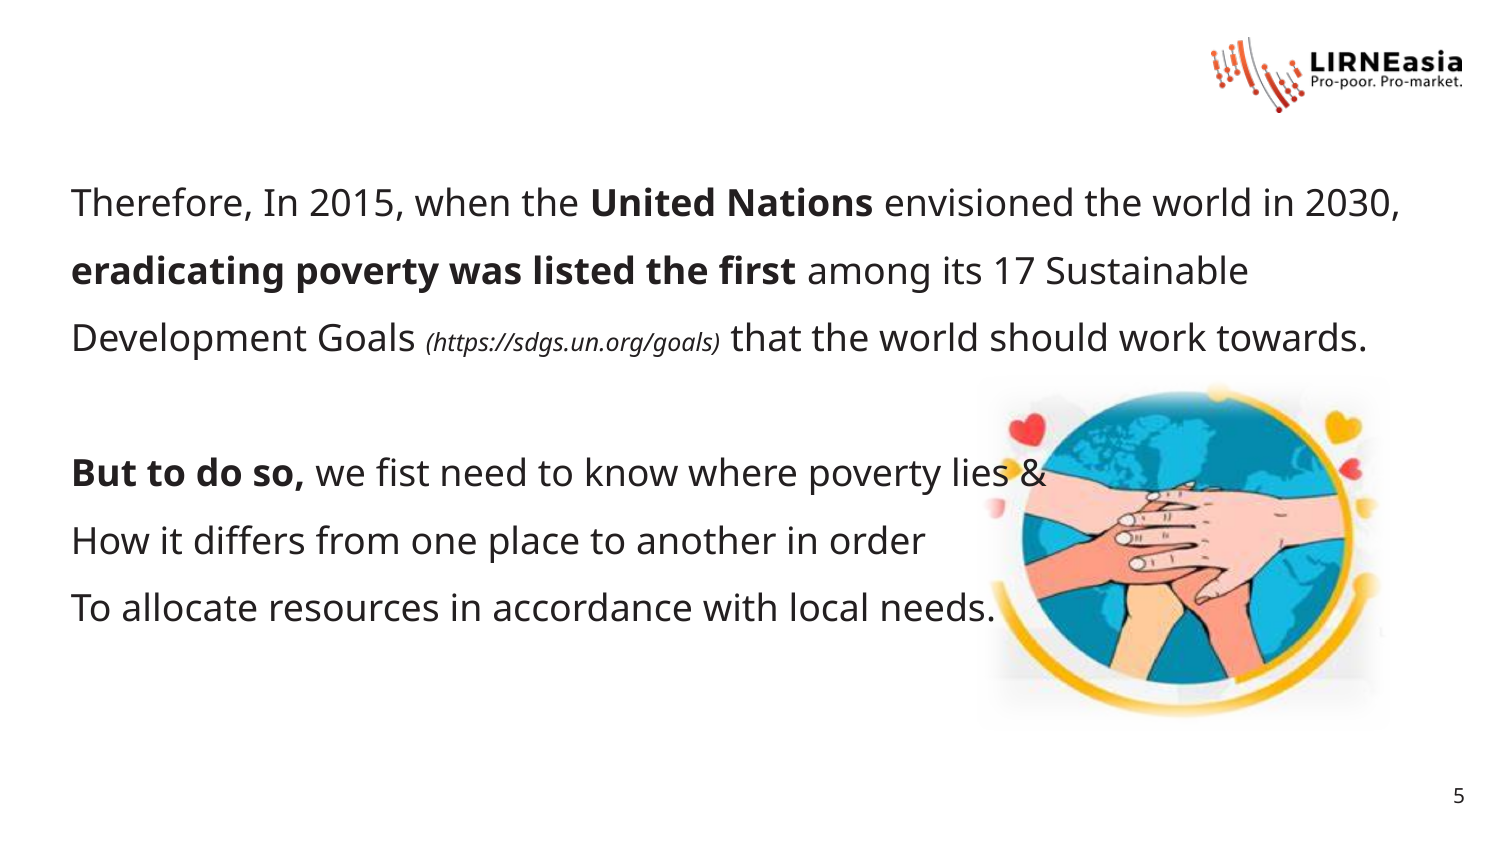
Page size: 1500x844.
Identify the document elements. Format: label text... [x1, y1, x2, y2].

list Therefore, In 2015, when the United Nations envisioned the world in 2030, eradicating poverty was listed the first among its 17 Sustainable Development Goals (https://sdgs.un.org/goals) that the world should work towards. But to do so, we fist need to know where poverty lies & How it differs from one place to another in order To allocate resources in accordance with local needs. [37, 141, 1435, 703]
picture [976, 375, 1390, 734]
slide_number 5 [1389, 764, 1480, 830]
picture [1211, 37, 1462, 113]
